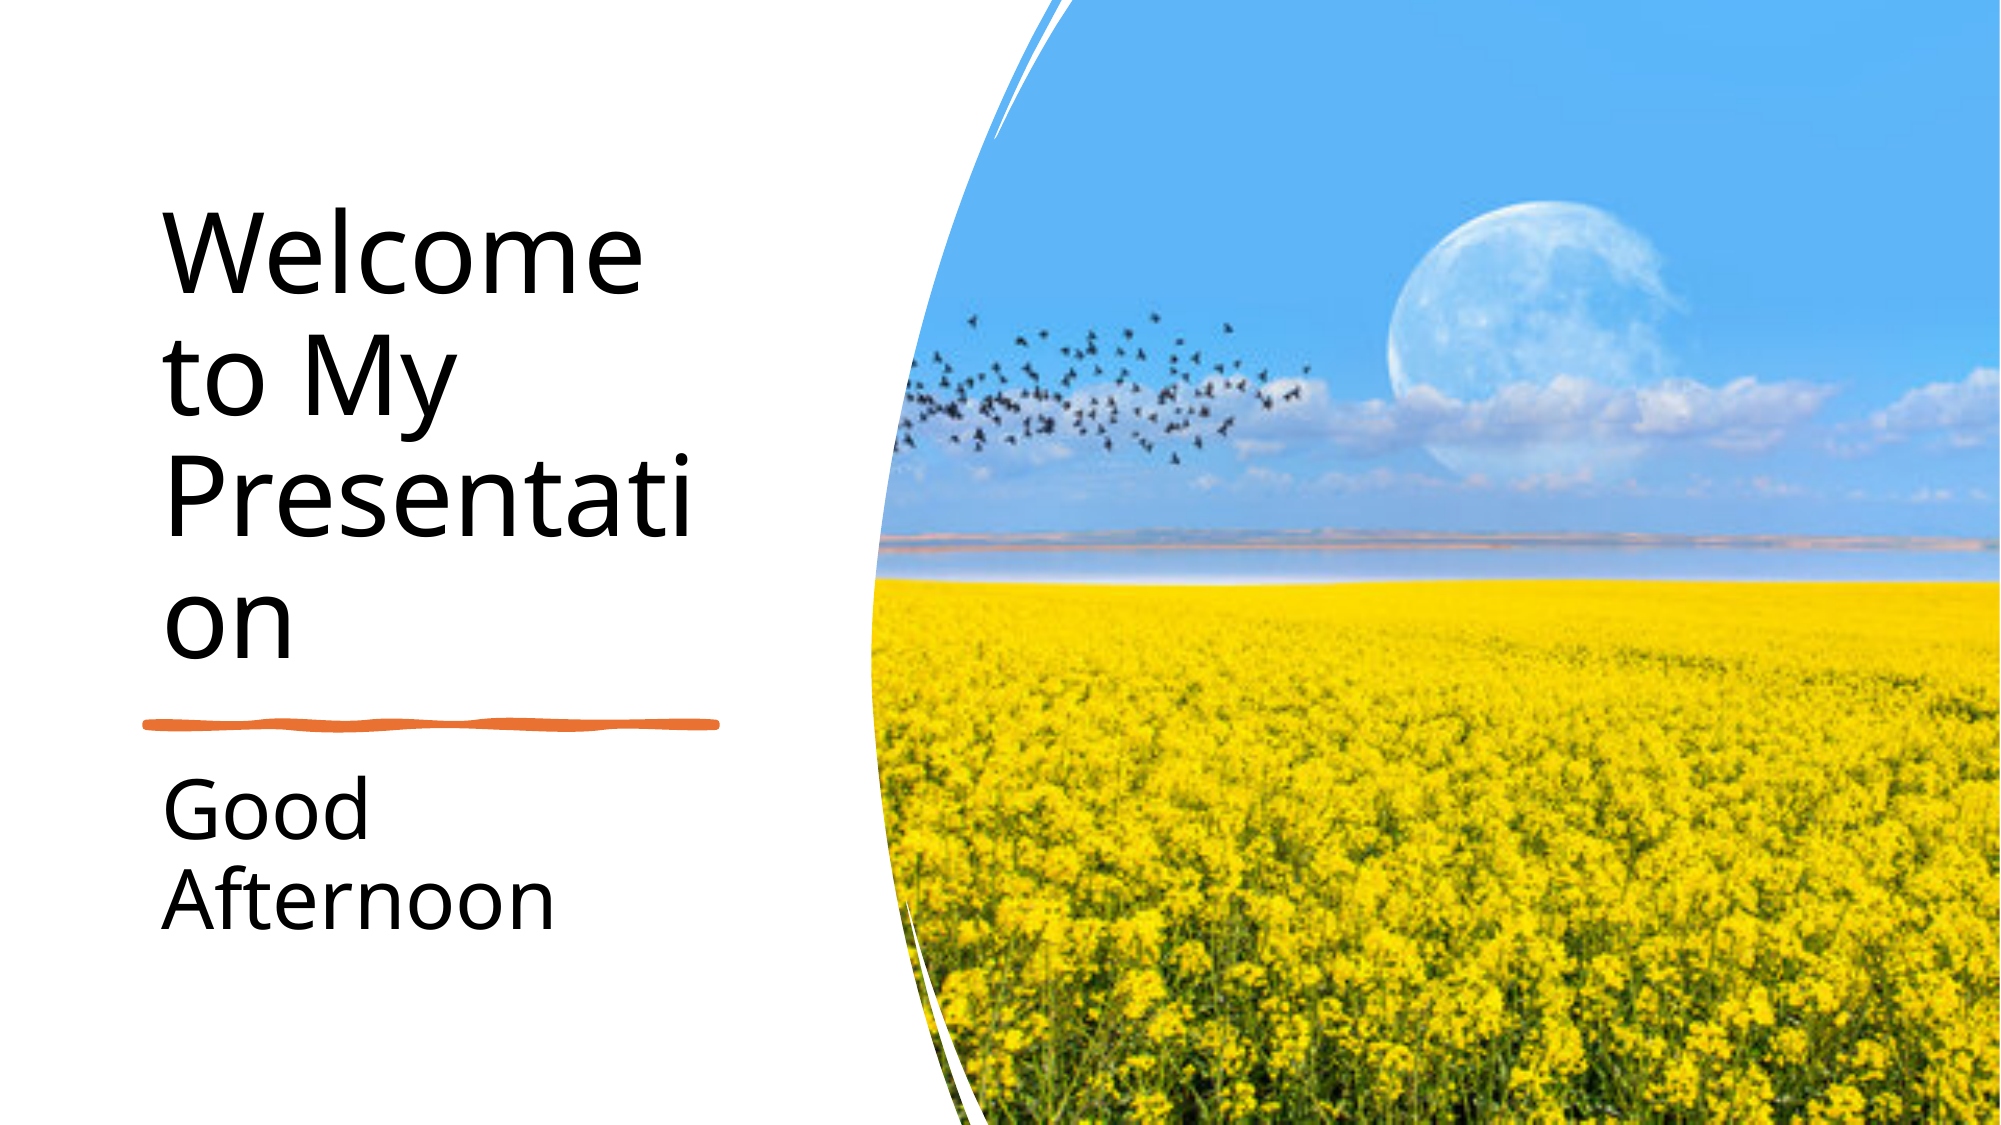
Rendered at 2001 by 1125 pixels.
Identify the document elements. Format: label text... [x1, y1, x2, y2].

title Welcome to My Presentation [146, 104, 759, 690]
text_box [144, 719, 718, 731]
subtitle Good Afternoon [146, 760, 759, 1019]
text_box [0, 0, 870, 1125]
picture [870, 0, 2000, 1125]
